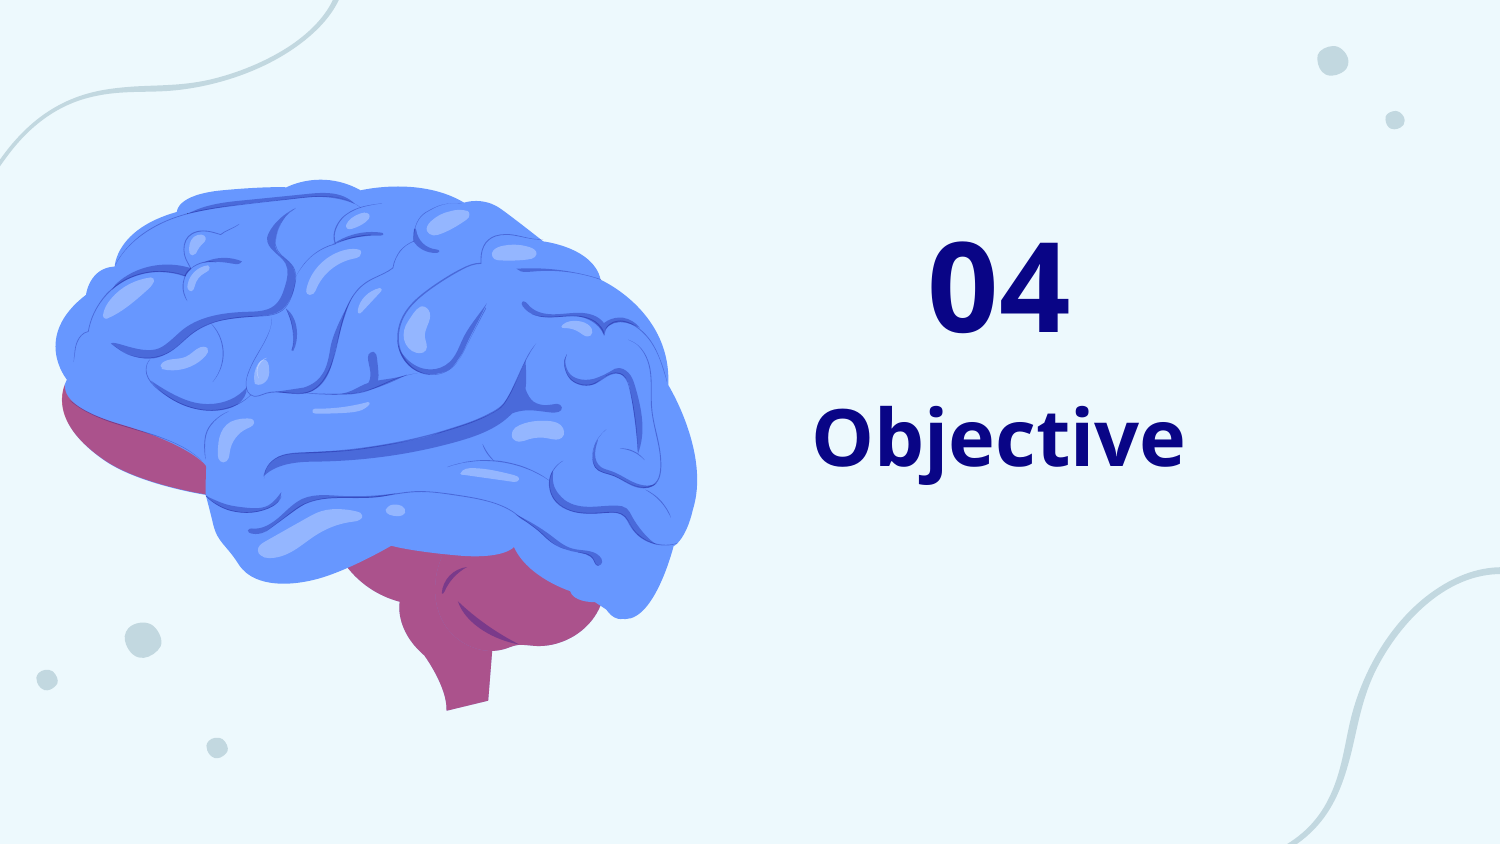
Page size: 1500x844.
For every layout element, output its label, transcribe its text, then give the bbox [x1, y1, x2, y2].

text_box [31, 179, 711, 712]
title Objective [715, 372, 1383, 592]
title 04 [890, 205, 1108, 373]
